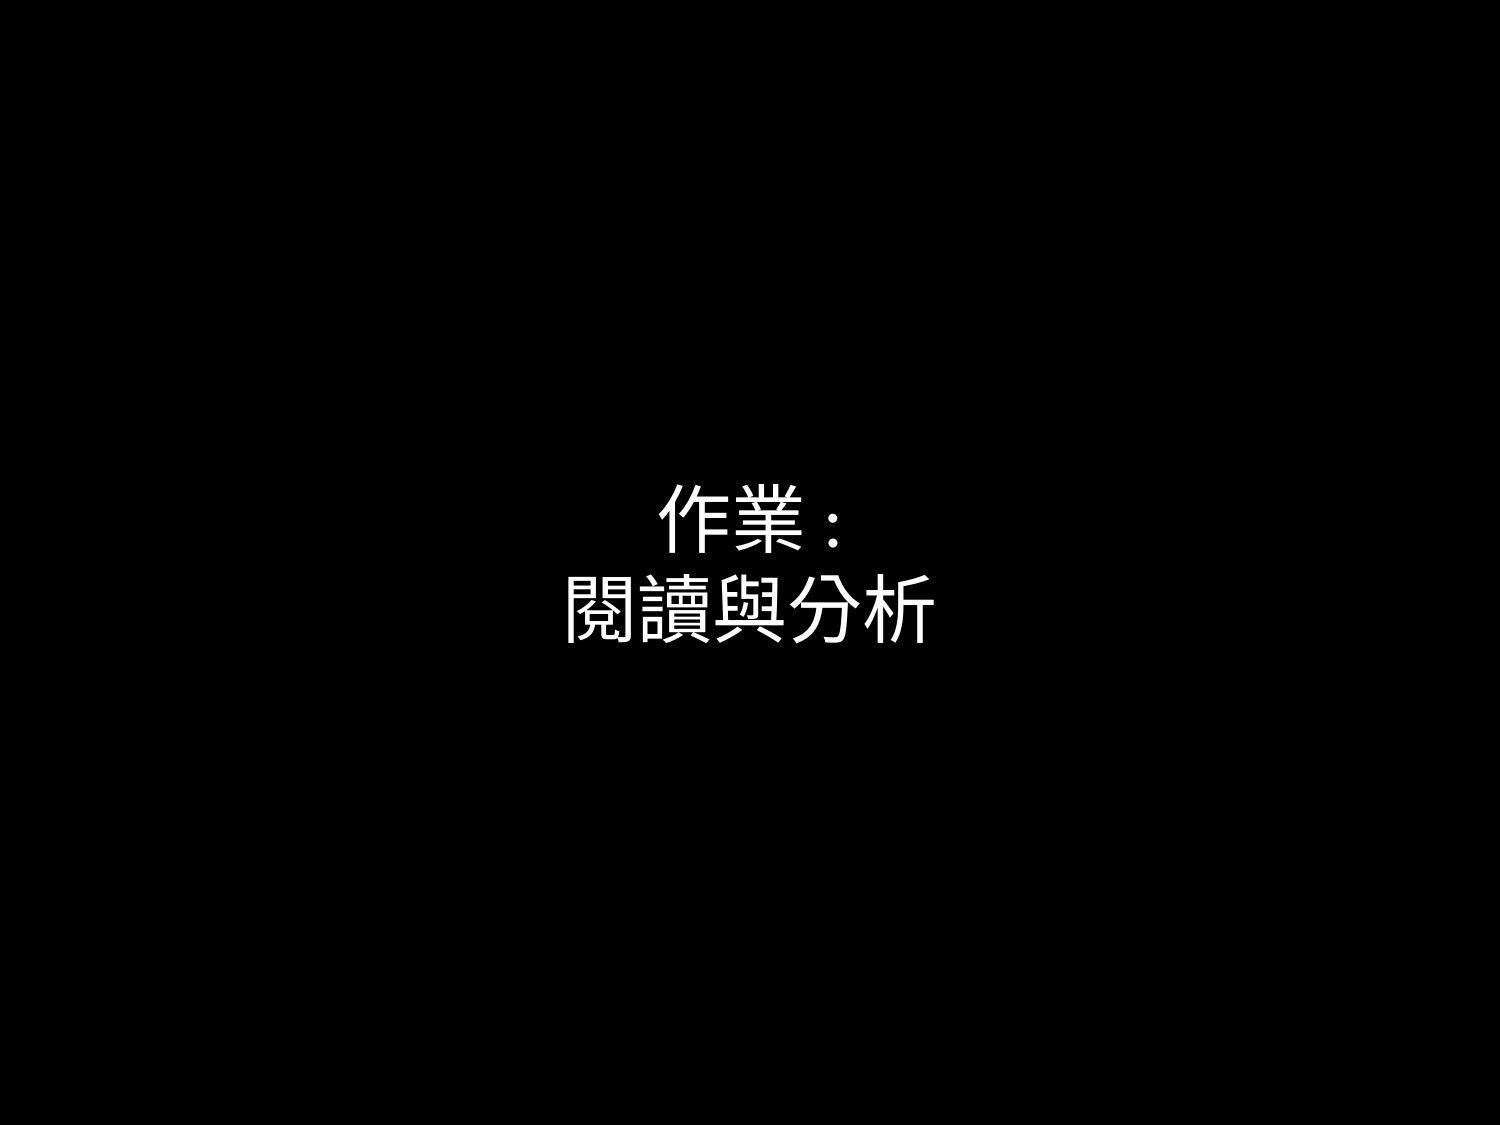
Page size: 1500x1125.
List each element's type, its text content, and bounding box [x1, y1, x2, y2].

text_box 作業: 閱讀與分析 [0, 0, 1500, 1125]
